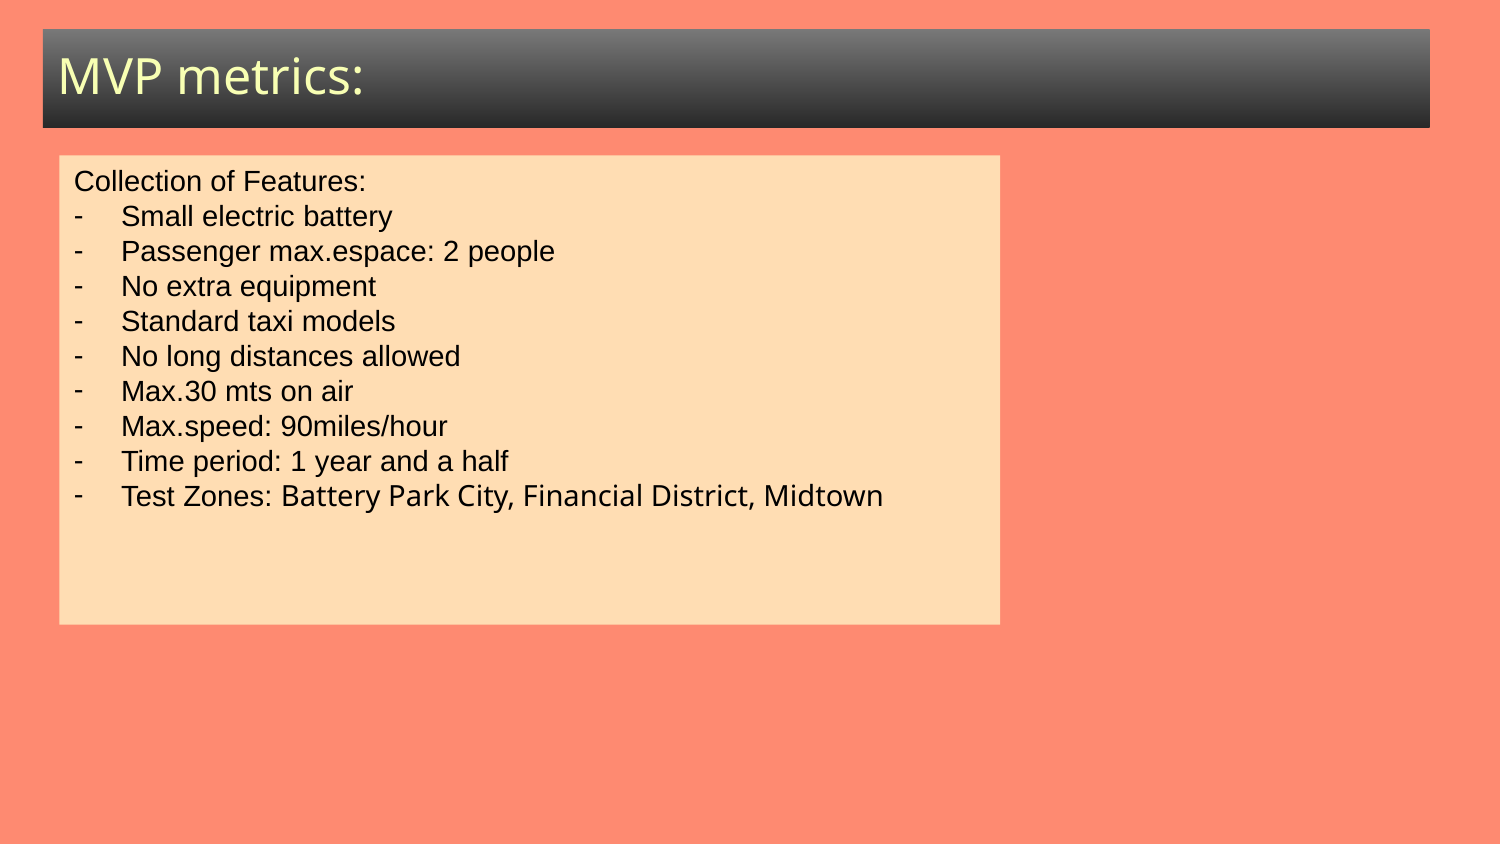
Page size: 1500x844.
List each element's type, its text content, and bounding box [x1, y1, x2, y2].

text_box MVP metrics: [42, 29, 1430, 128]
text_box Collection of Features: Small electric battery Passenger max.espace: 2 people No extra equipment Standard taxi models No long distances allowed Max.30 mts on air Max.speed: 90miles/hour Time period: 1 year and a half Test Zones: Battery Park City, Financial District, Midtown [59, 155, 1001, 625]
